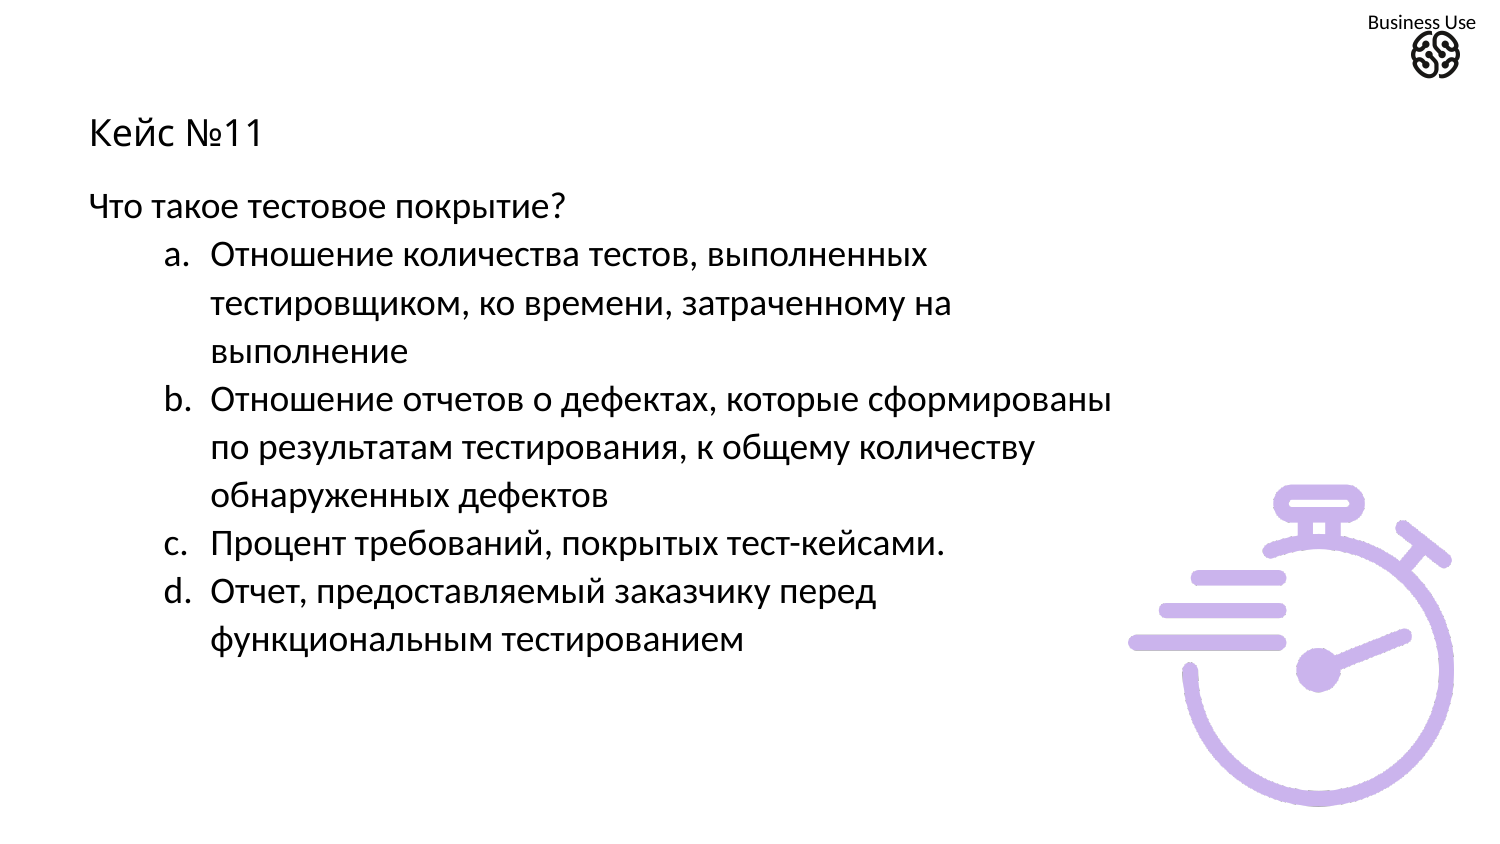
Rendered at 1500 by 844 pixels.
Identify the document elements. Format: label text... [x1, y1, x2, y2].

picture [1128, 484, 1454, 810]
picture [1412, 30, 1460, 79]
title Кейс №11 [88, 12, 1412, 155]
subtitle Что такое тестовое покрытие? Отношение количества тестов, выполненных тестировщиком, ко времени, затраченному на выполнение Отношение отчетов о дефектах, которые сформированы по результатам тестирования, к общему количеству обнаруженных дефектов Процент требований, покрытых тест-кейсами. Отчет, предоставляемый заказчику перед функциональным тестированием [88, 178, 1160, 710]
